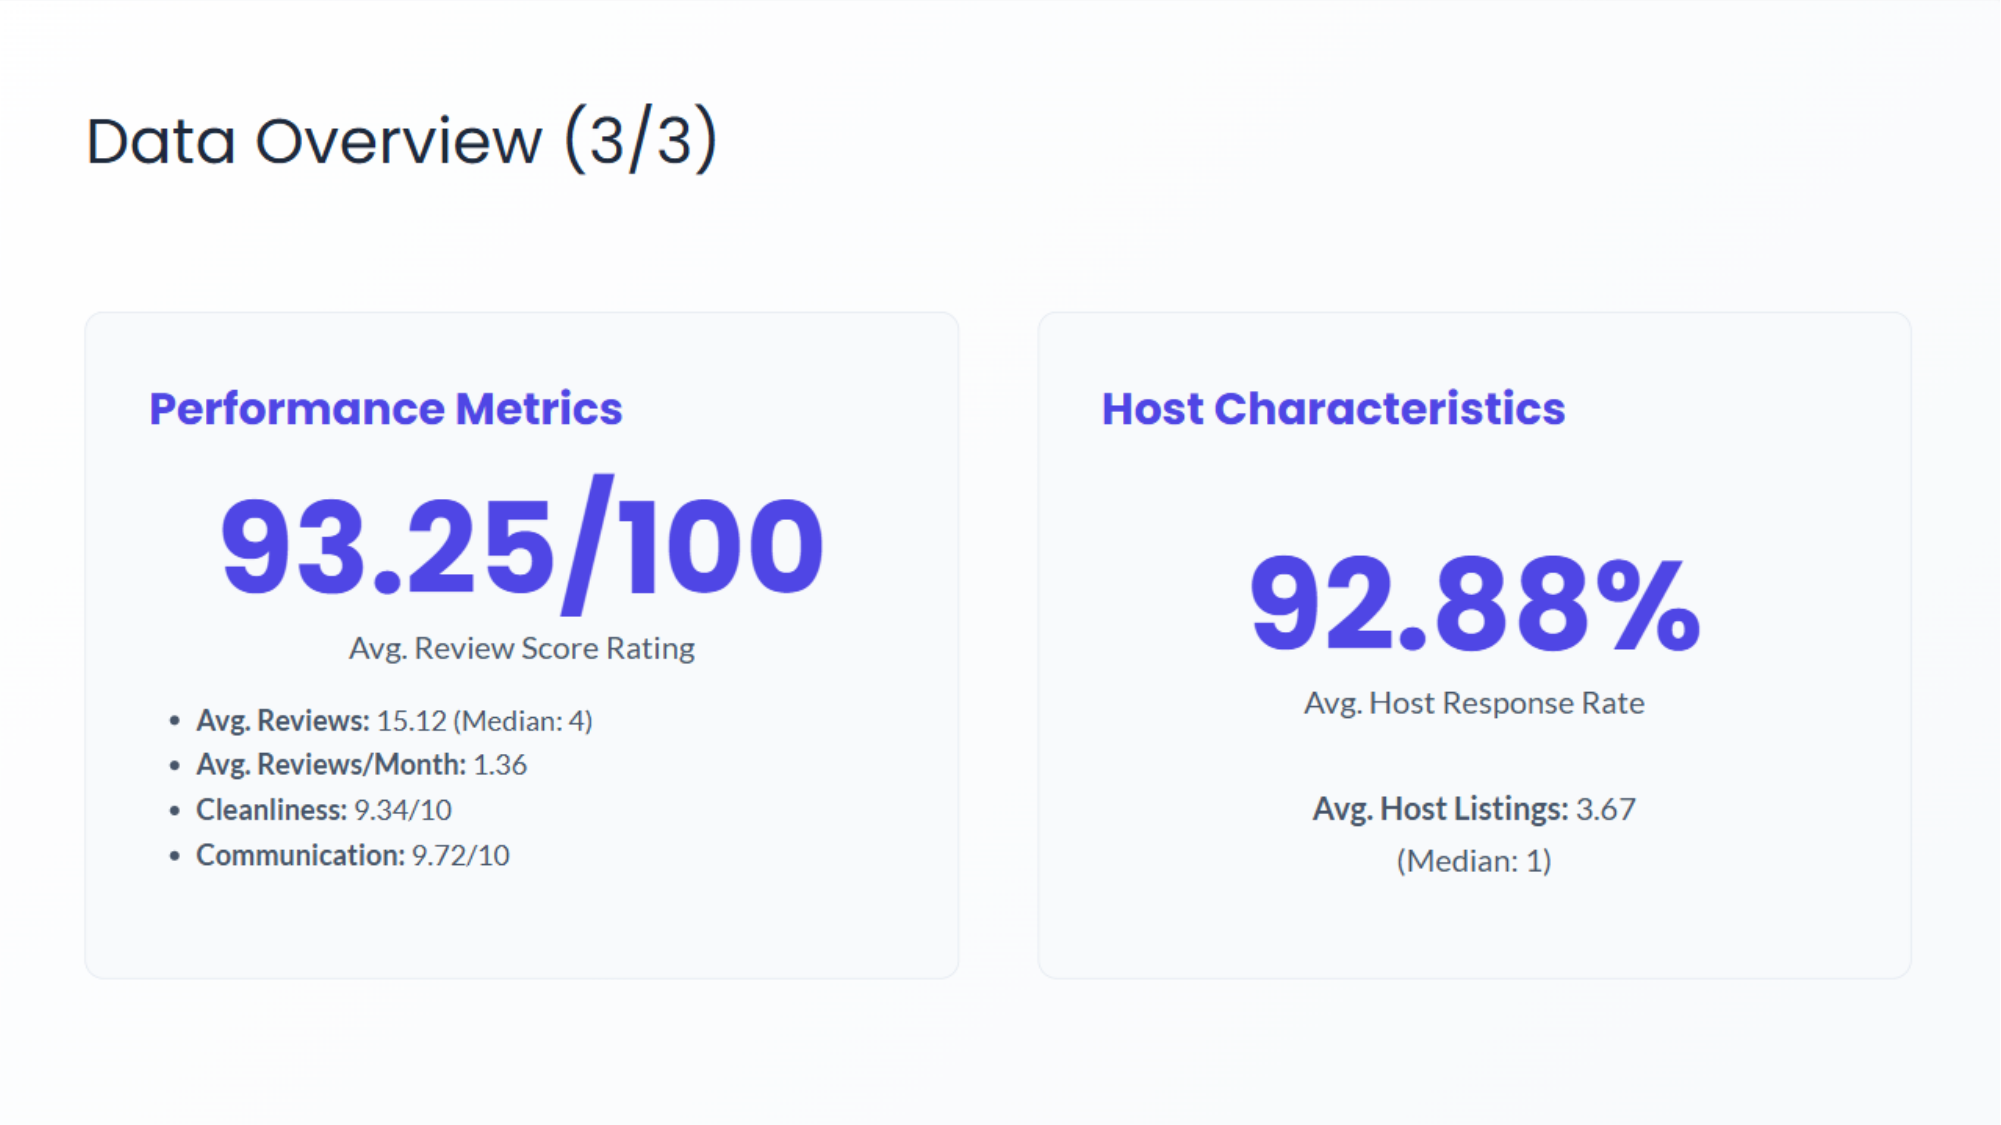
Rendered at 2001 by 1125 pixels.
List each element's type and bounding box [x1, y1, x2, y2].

list [0, 0, 2000, 1125]
